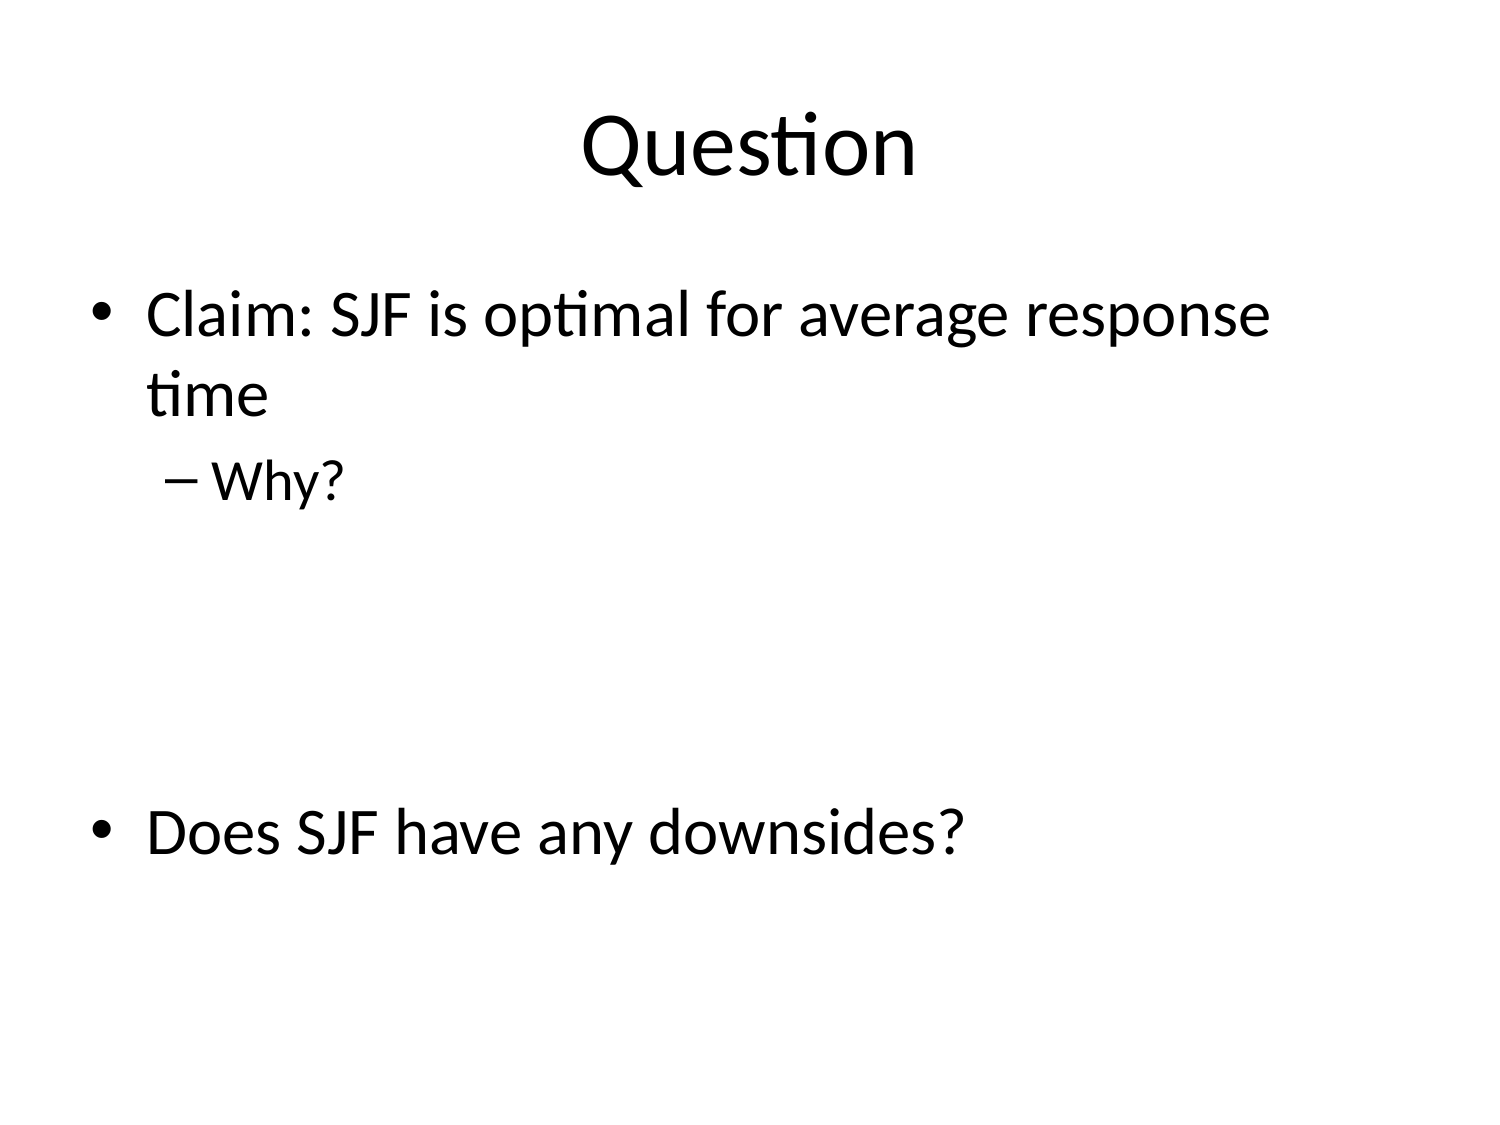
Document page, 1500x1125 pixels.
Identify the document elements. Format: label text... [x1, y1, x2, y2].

list Claim: SJF is optimal for average response time Why? Does SJF have any downsides? [75, 262, 1425, 1005]
title Question [75, 45, 1425, 233]
